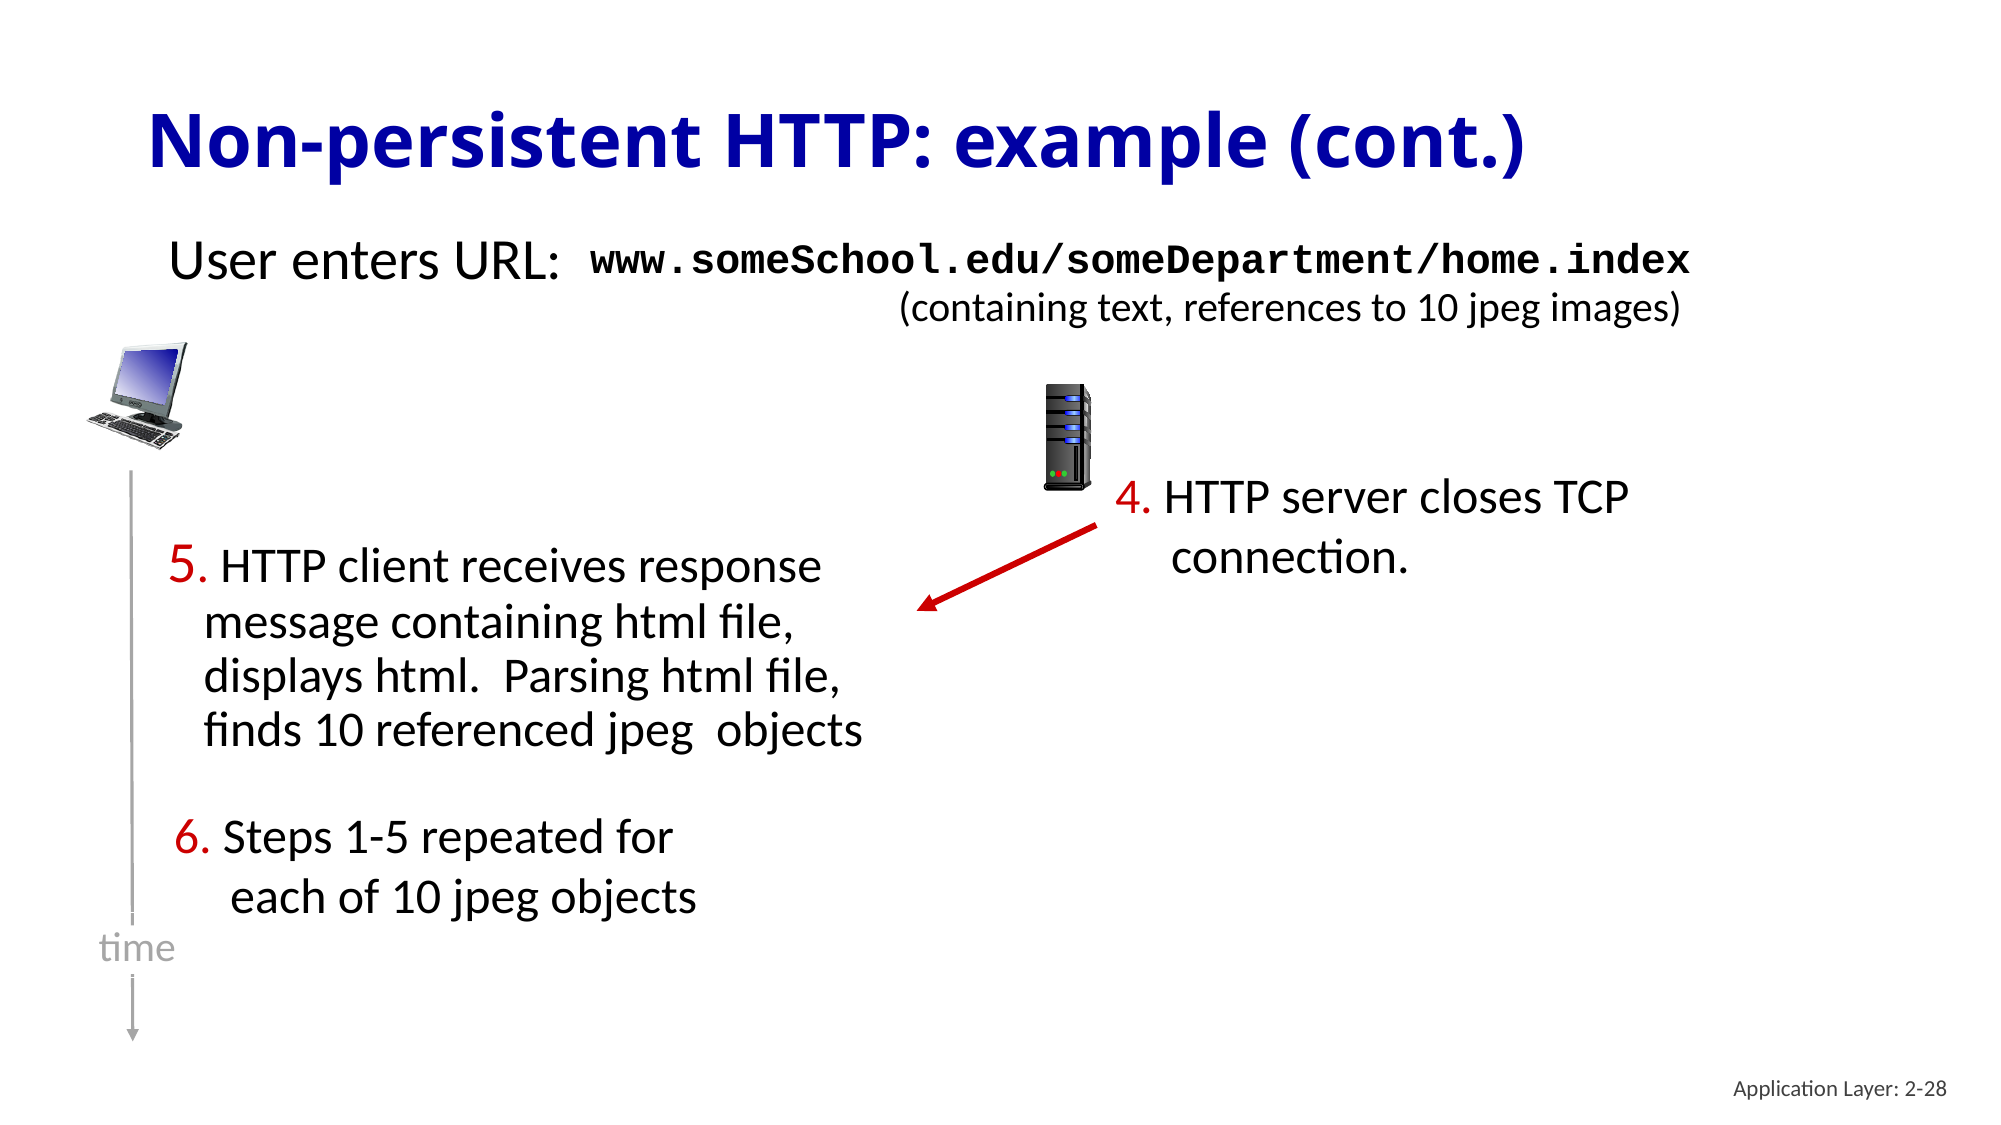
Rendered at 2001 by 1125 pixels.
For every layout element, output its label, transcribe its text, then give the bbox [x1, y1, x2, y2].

text_box 5. HTTP client receives response message containing html file, displays html. Parsing html file, finds 10 referenced jpeg objects [132, 524, 966, 855]
text_box (containing text, references to 10 jpeg images) [767, 309, 1814, 338]
text_box time [83, 912, 191, 978]
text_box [60, 337, 190, 458]
title Non-persistent HTTP: example (cont.) [131, 70, 1856, 218]
text_box [916, 524, 1097, 612]
text_box www.someSchool.edu/someDepartment/home.index [575, 232, 1879, 309]
text_box User enters URL: [132, 221, 1436, 299]
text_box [1044, 384, 1092, 490]
text_box 6. Steps 1-5 repeated for each of 10 jpeg objects [159, 795, 785, 906]
text_box 4. HTTP server closes TCP connection. [1100, 456, 1726, 577]
text_box [126, 978, 139, 1042]
slide_number Application Layer: 2-28 [1512, 1056, 1963, 1117]
